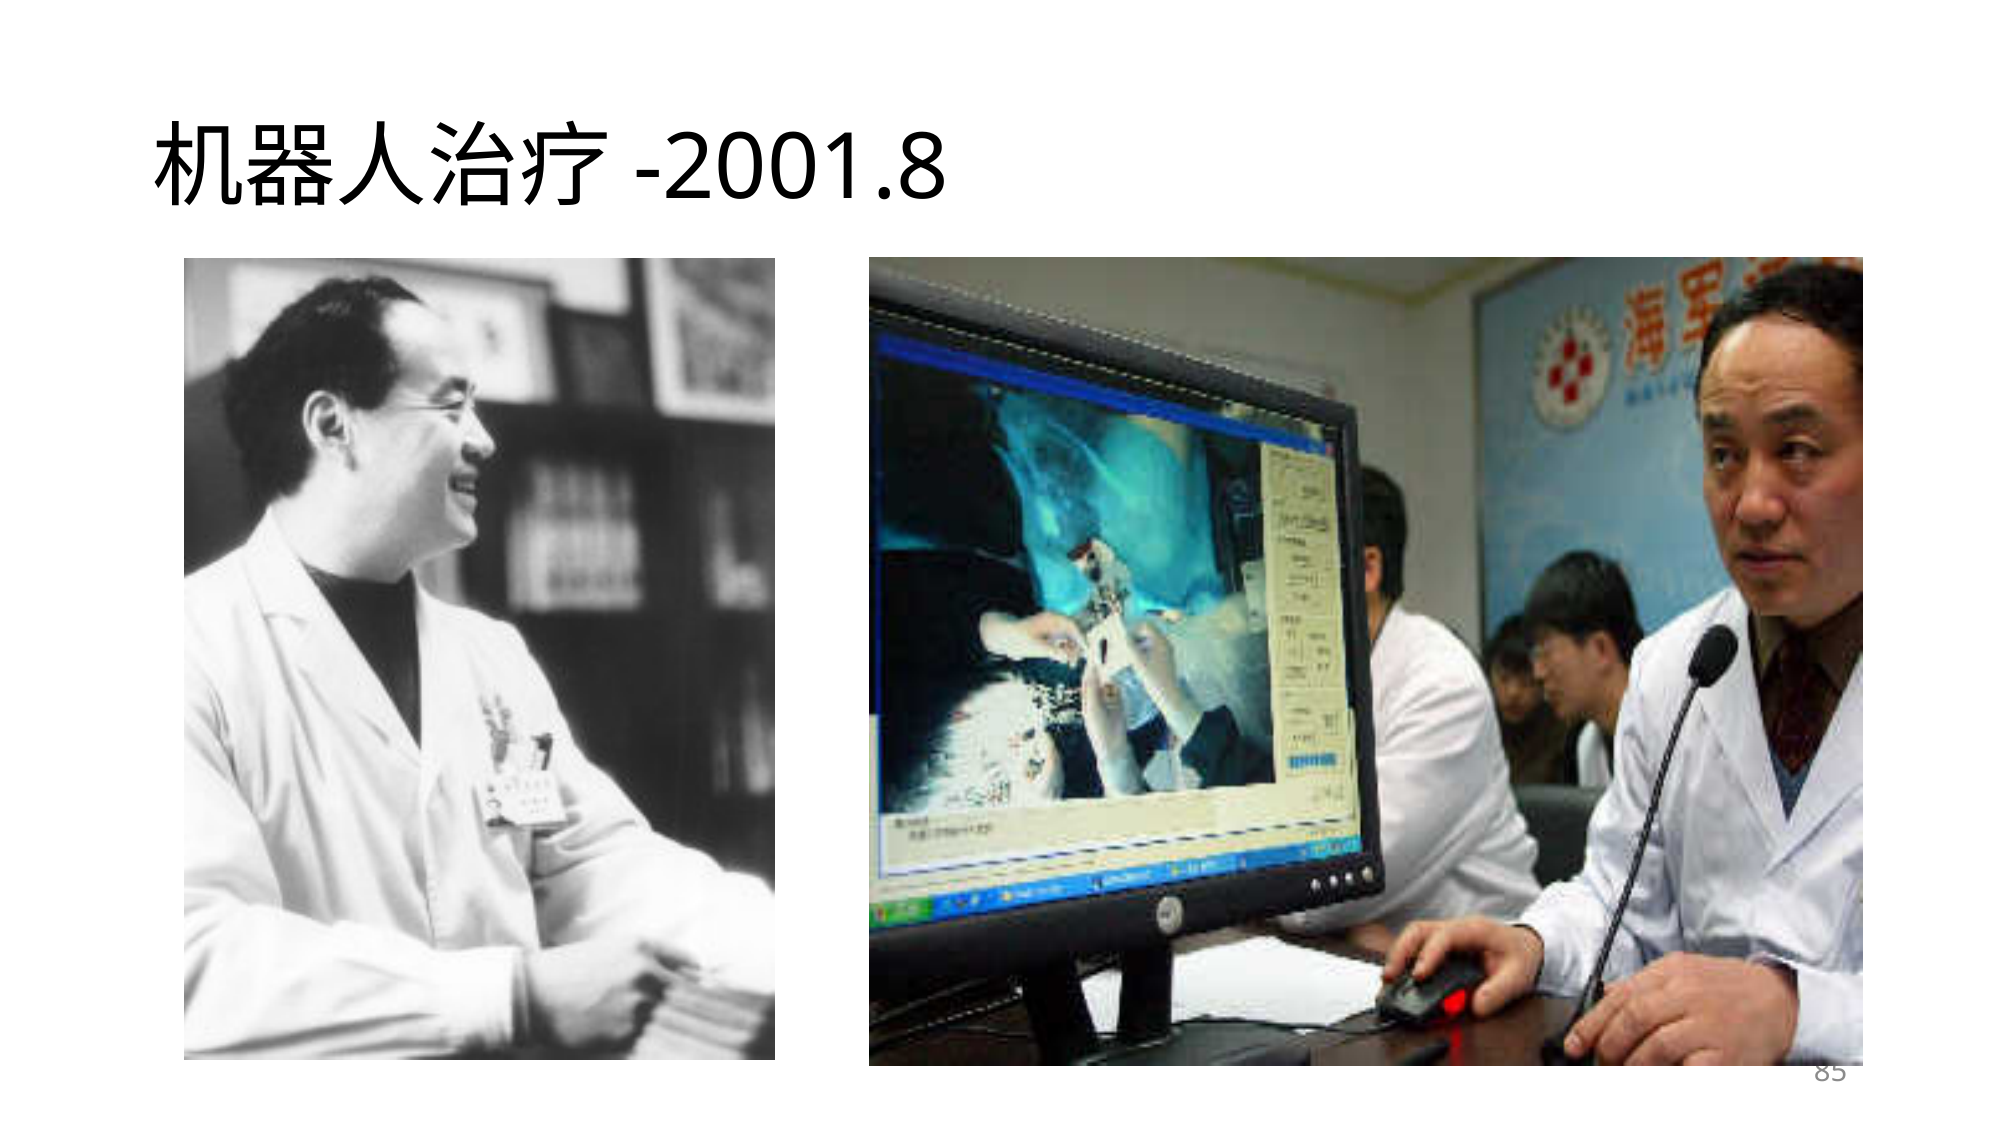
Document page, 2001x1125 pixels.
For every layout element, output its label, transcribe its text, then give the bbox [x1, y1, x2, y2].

picture [184, 257, 775, 1060]
title 机器人治疗-2001.8 [137, 59, 1863, 278]
slide_number 85 [1412, 1066, 1863, 1103]
picture [869, 257, 1863, 1066]
